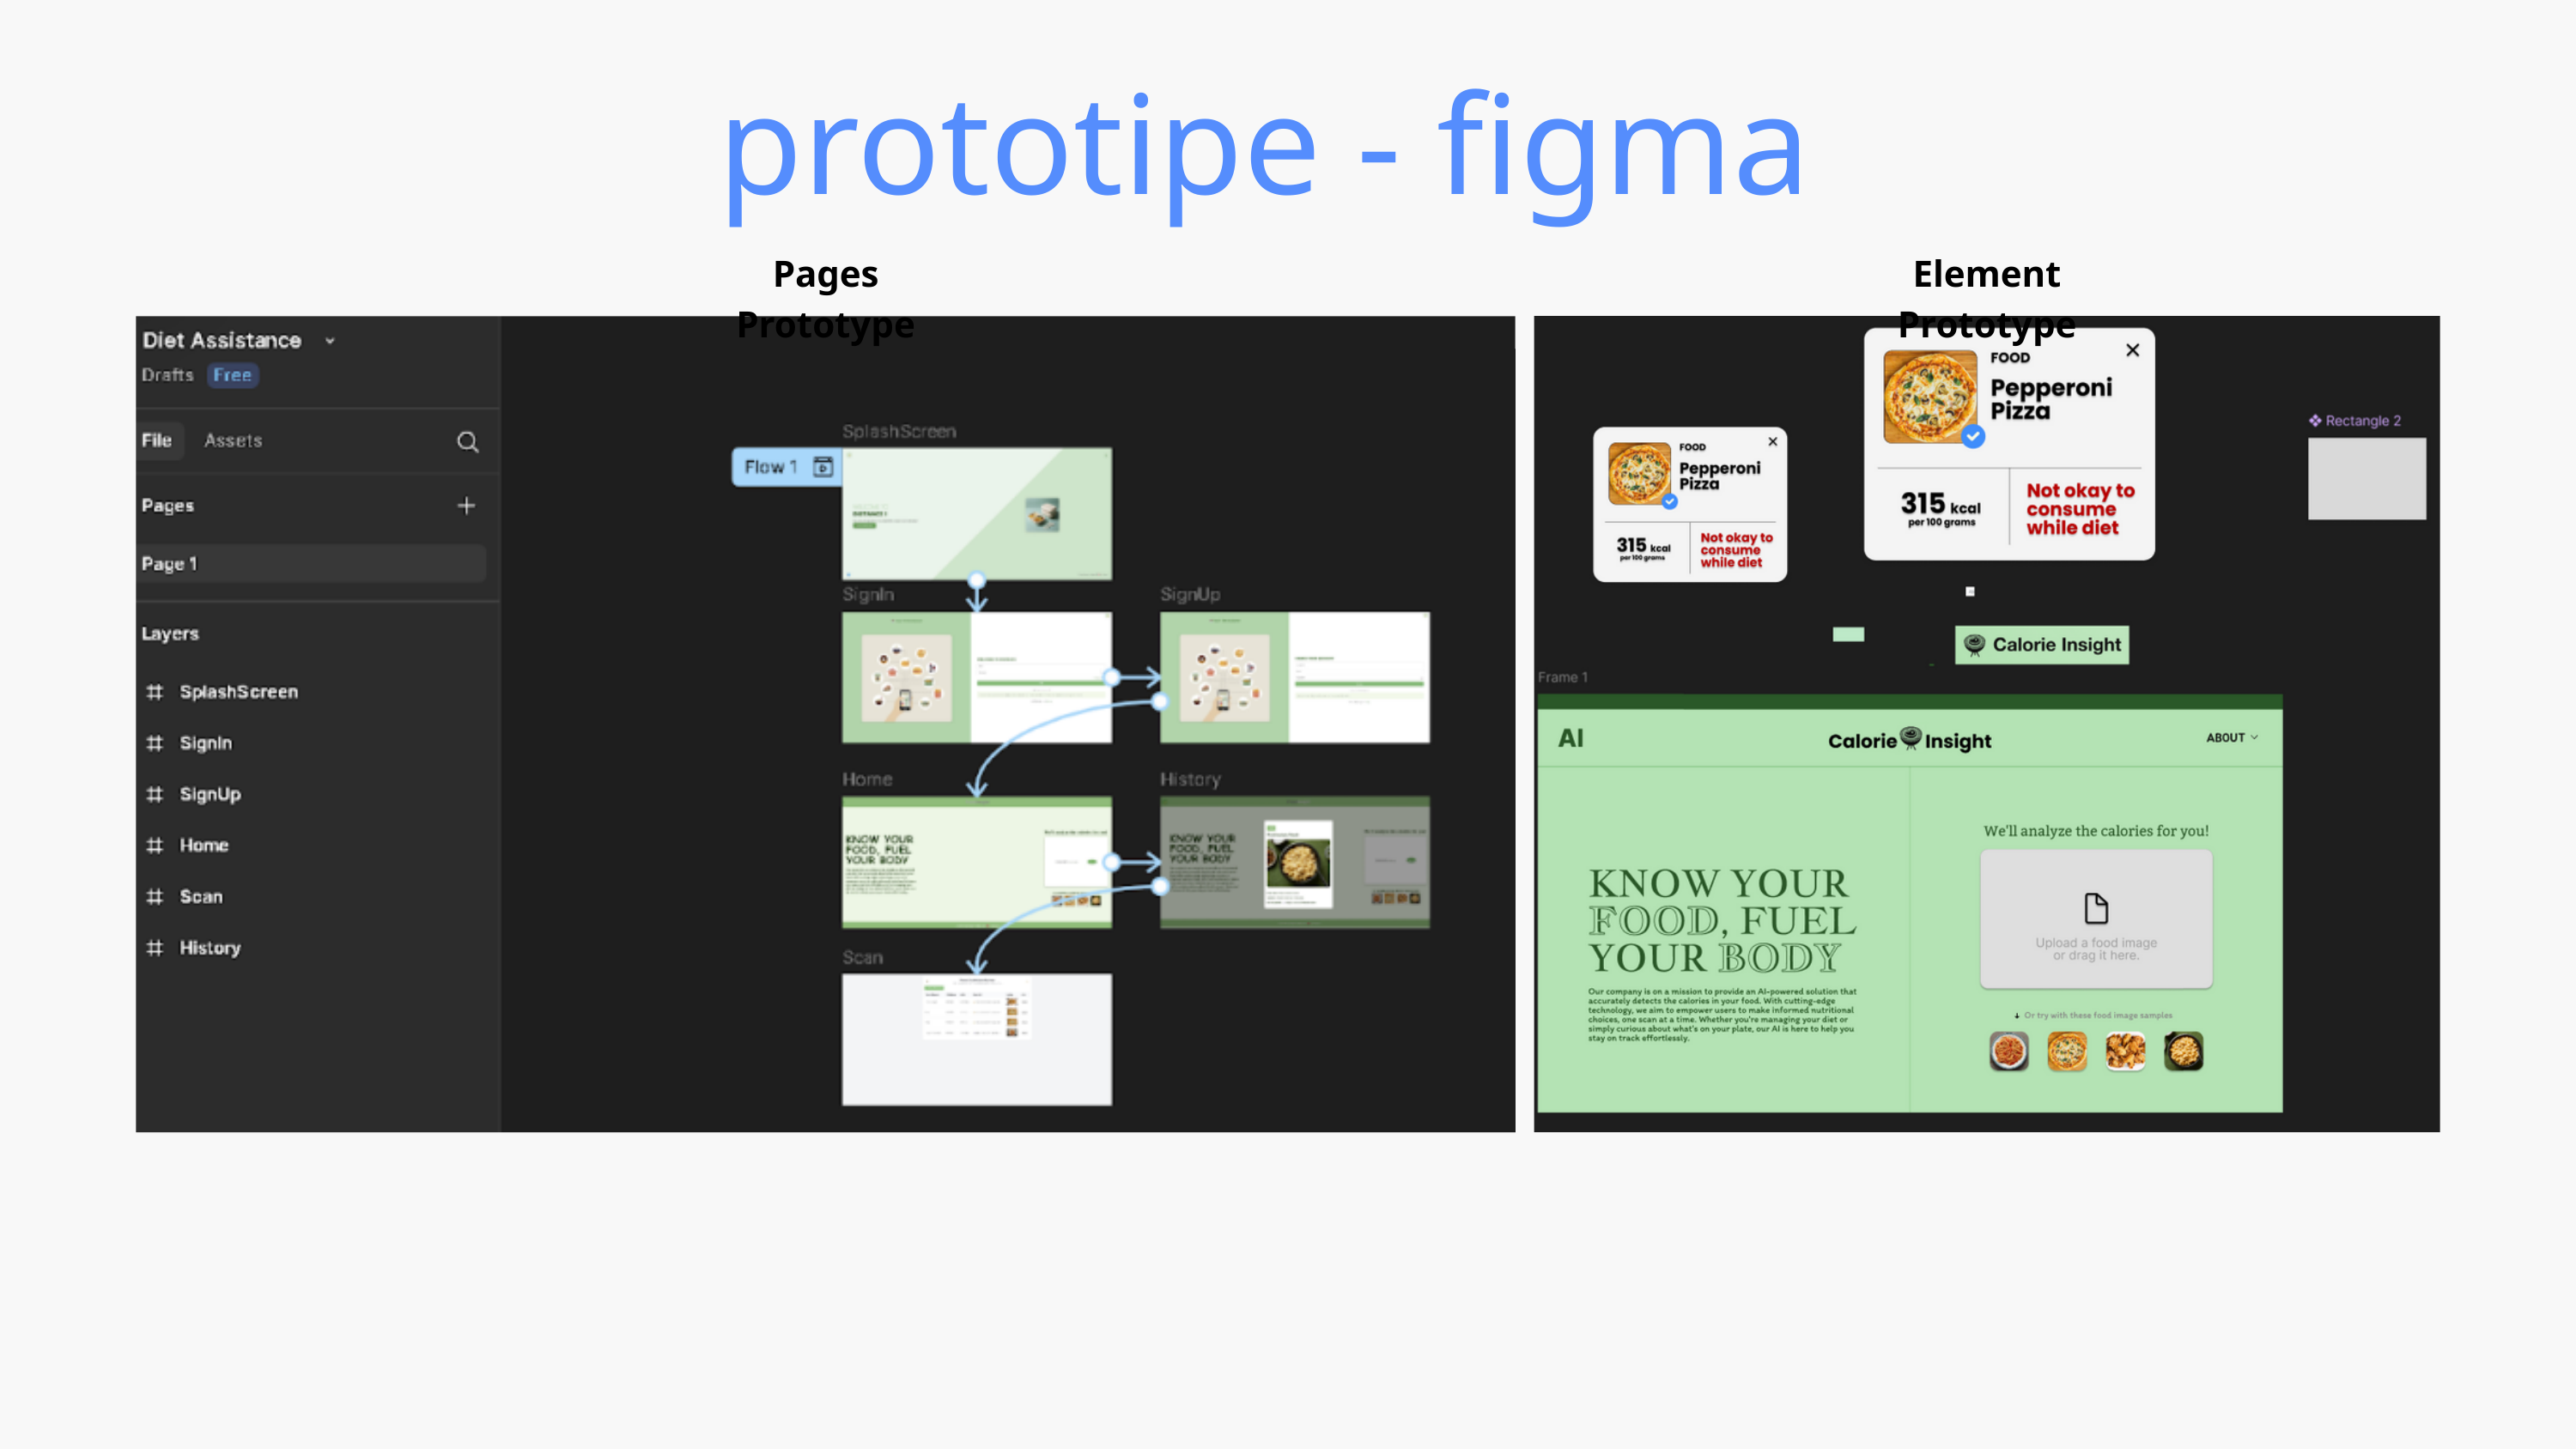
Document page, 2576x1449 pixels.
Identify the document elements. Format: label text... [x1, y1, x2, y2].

text_box Element Prototype [1820, 243, 2154, 345]
text_box prototipe - figma [240, 74, 2289, 222]
text_box [136, 316, 1516, 1133]
text_box Pages Prototype [681, 243, 970, 345]
text_box [1534, 316, 2440, 1133]
